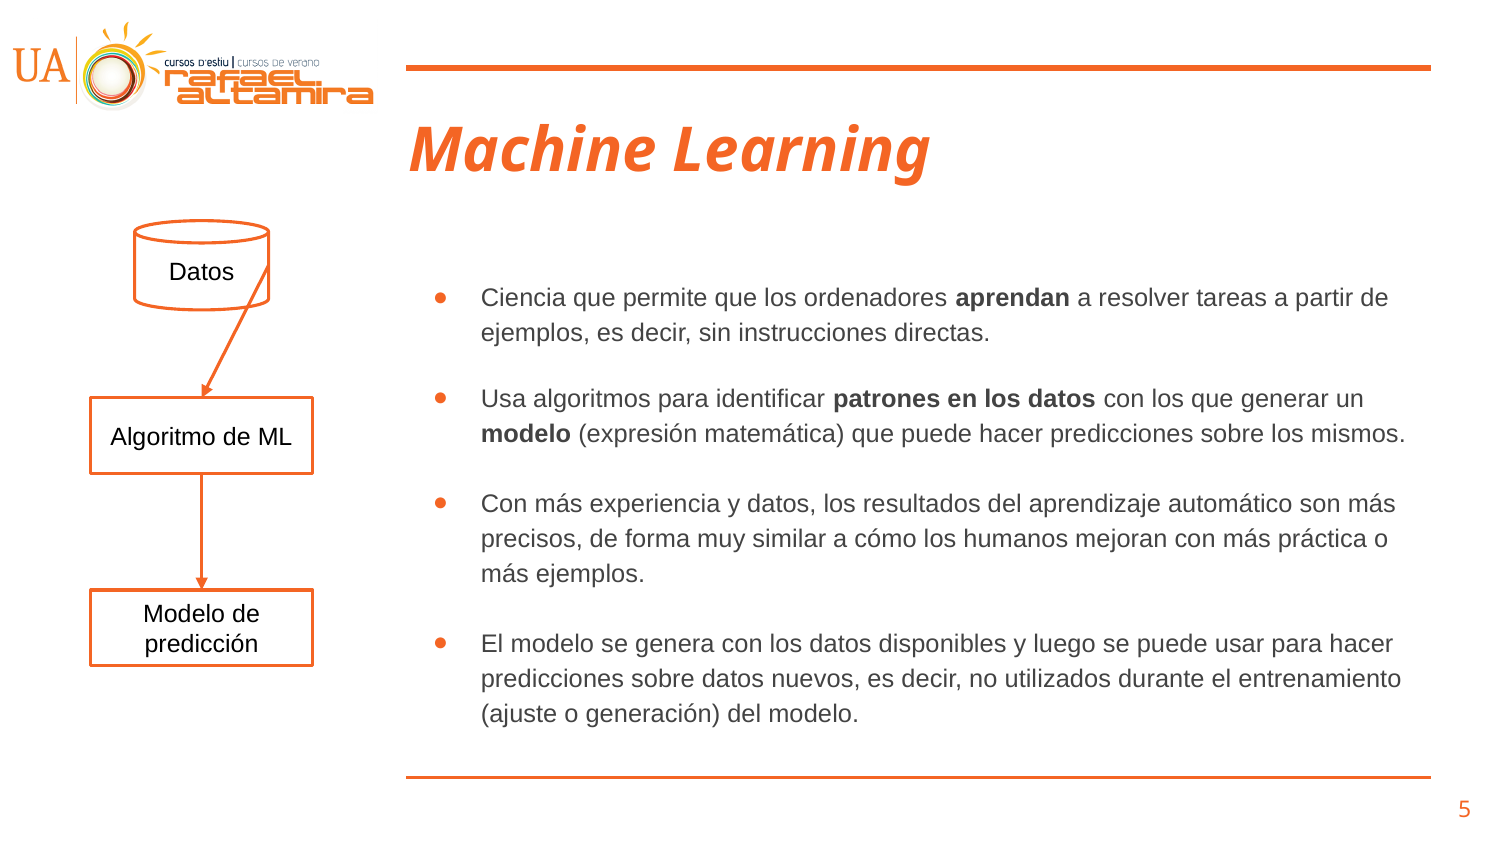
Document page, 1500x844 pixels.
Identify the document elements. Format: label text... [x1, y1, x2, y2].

slide_number ‹#› [1396, 779, 1487, 844]
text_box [90, 220, 313, 666]
list Ciencia que permite que los ordenadores aprendan a resolver tareas a partir de ejemplos, es decir, sin instrucciones directas. Usa algoritmos para identificar patrones en los datos con los que generar un modelo (expresión matemática) que puede hacer predicciones sobre los mismos. Con más experiencia y datos, los resultados del aprendizaje automático son más precisos, de forma muy similar a cómo los humanos mejoran con más práctica o más ejemplos. El modelo se genera con los datos disponibles y luego se puede usar para hacer predicciones sobre datos nuevos, es decir, no utilizados durante el entrenamiento (ajuste o generación) del modelo. [395, 261, 1433, 755]
title Machine Learning [393, 94, 1431, 199]
picture [12, 18, 378, 114]
